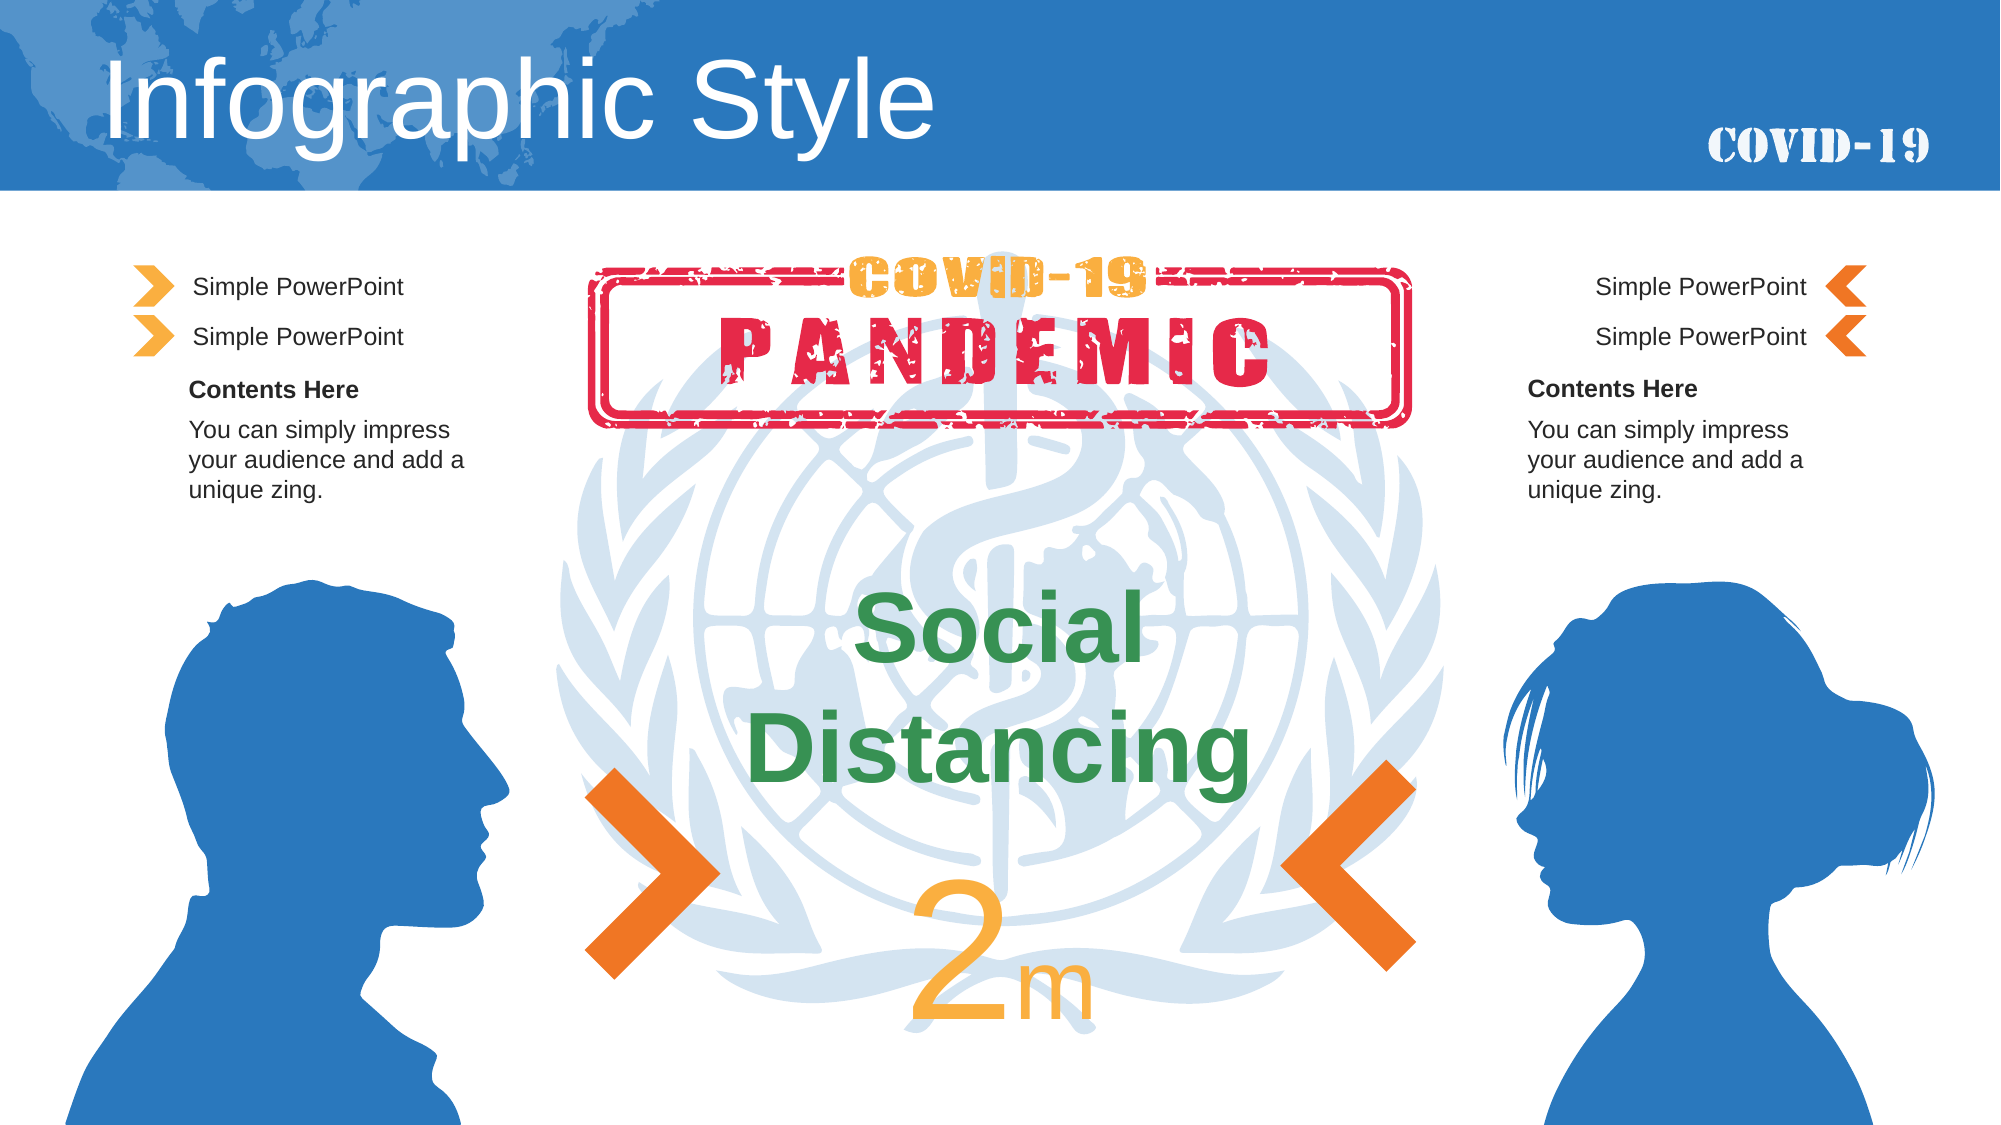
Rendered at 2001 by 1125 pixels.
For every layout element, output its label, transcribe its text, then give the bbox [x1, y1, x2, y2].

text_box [1509, 263, 1867, 512]
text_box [65, 579, 1935, 1125]
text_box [556, 251, 1444, 579]
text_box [587, 255, 1413, 429]
list Infographic Style [86, 42, 1952, 162]
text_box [133, 263, 494, 513]
